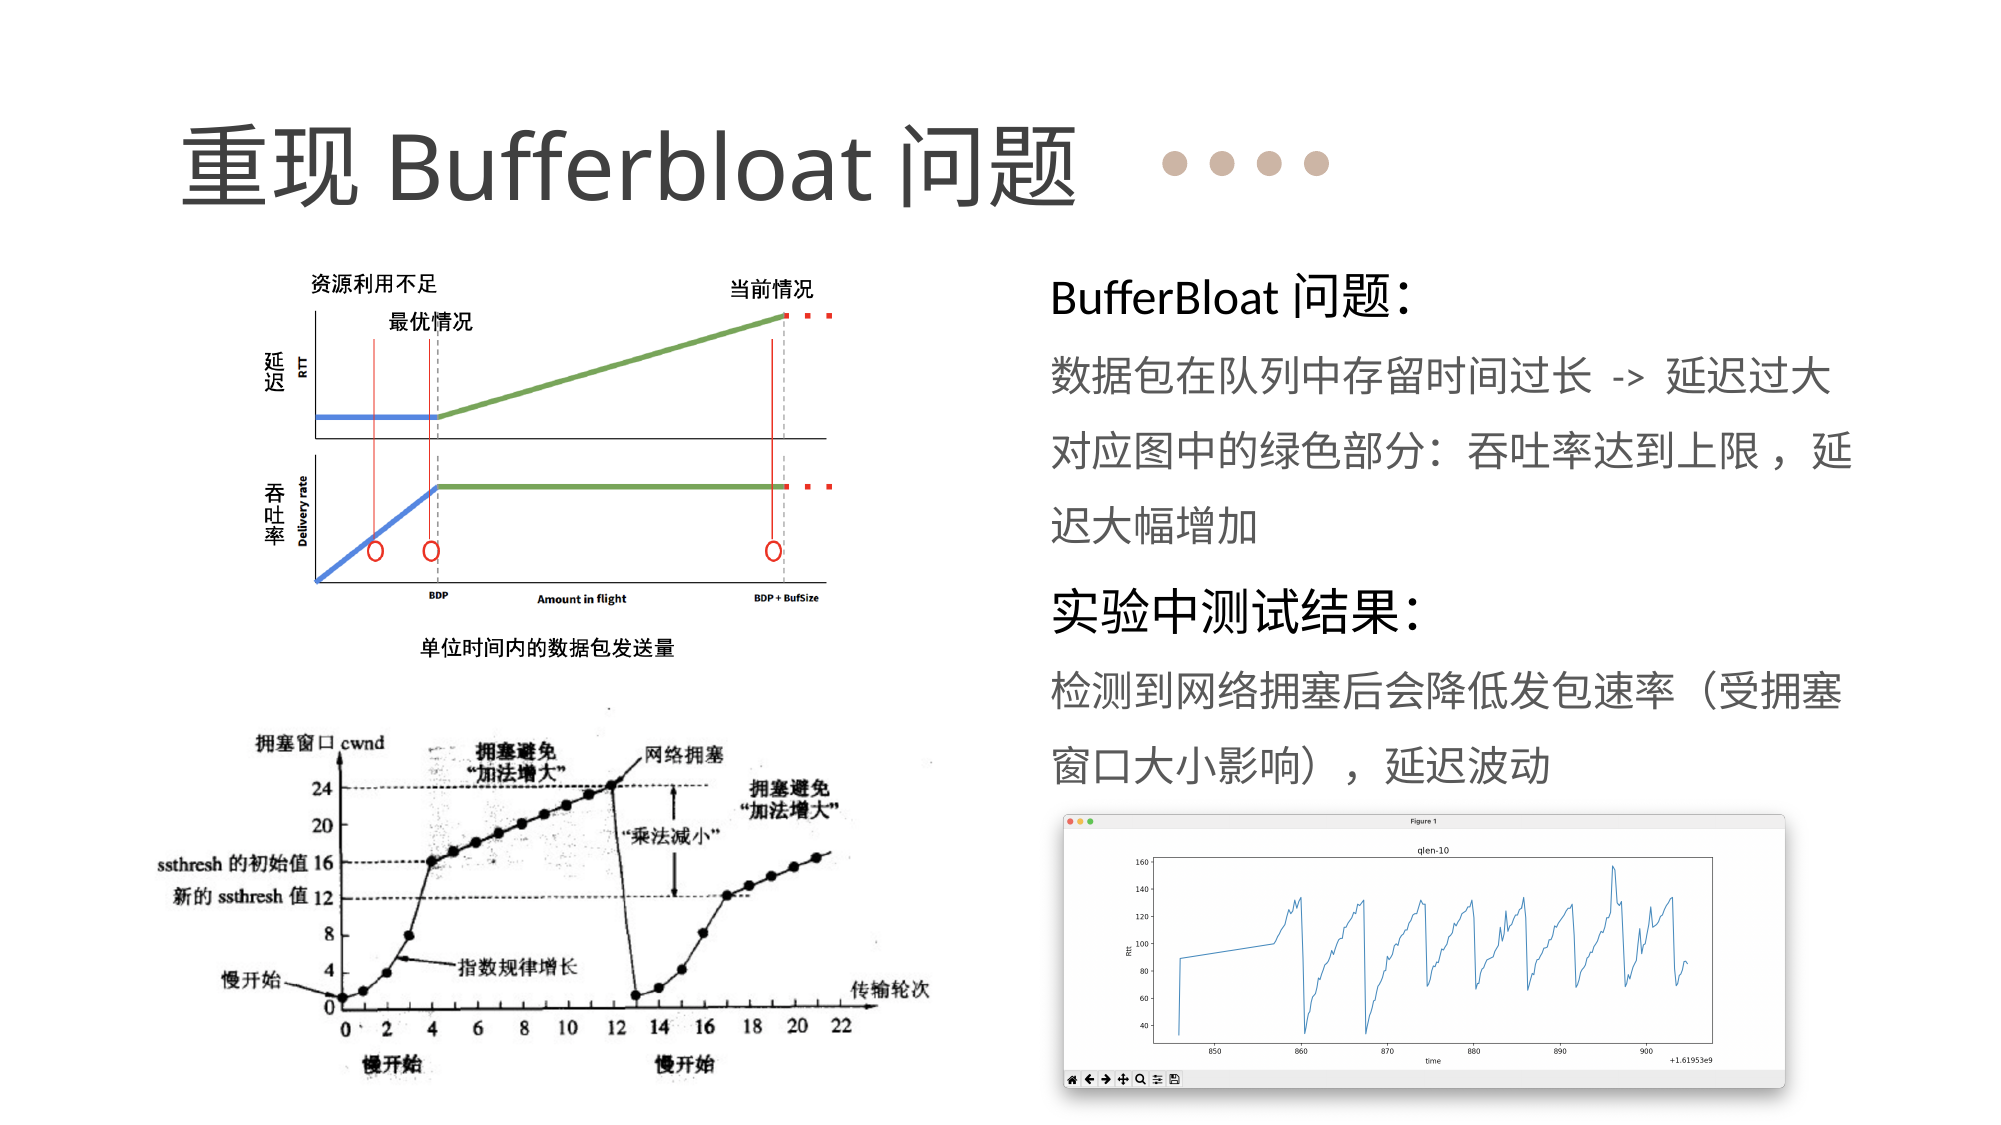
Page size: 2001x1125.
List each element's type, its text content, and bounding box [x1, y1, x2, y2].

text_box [1162, 151, 1329, 177]
picture [1035, 795, 1813, 1125]
text_box 重现Bufferbloat问题 [144, 99, 1125, 228]
text_box BufferBloat问题： 数据包在队列中存留时间过⻓ -> 延迟过大 对应图中的绿色部分：吞吐率达到上限 ，延迟大幅增加 实验中测试结果： 检测到网络拥塞后会降低发包速率（受拥塞窗口大小影响），延迟波动 [1035, 227, 1886, 798]
picture [144, 704, 959, 1091]
picture [230, 227, 889, 686]
